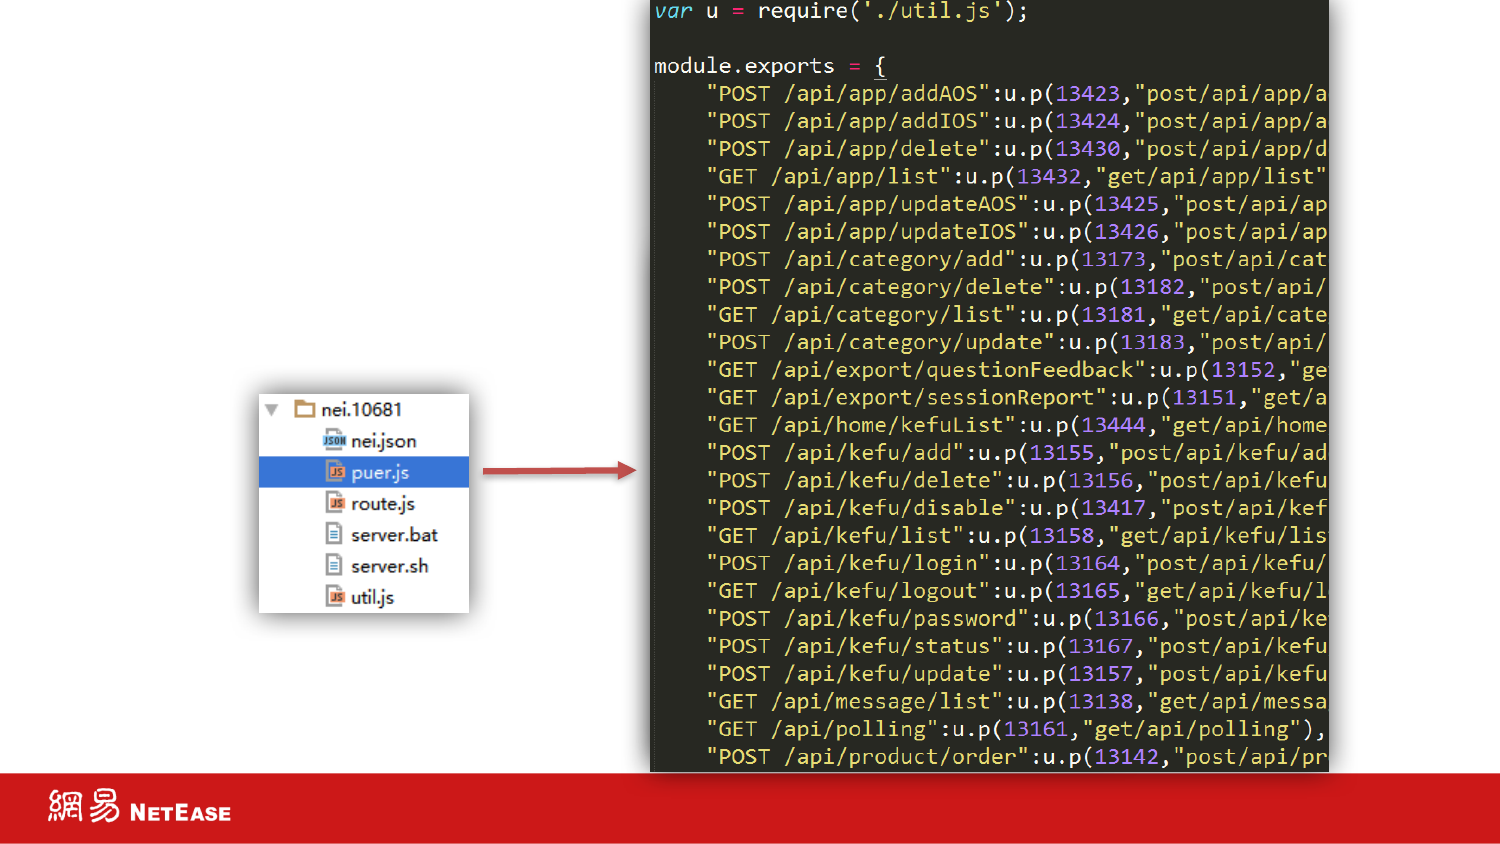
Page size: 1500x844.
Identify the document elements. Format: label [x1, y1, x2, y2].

picture [46, 786, 231, 824]
picture [650, 0, 1330, 772]
picture [259, 394, 470, 614]
